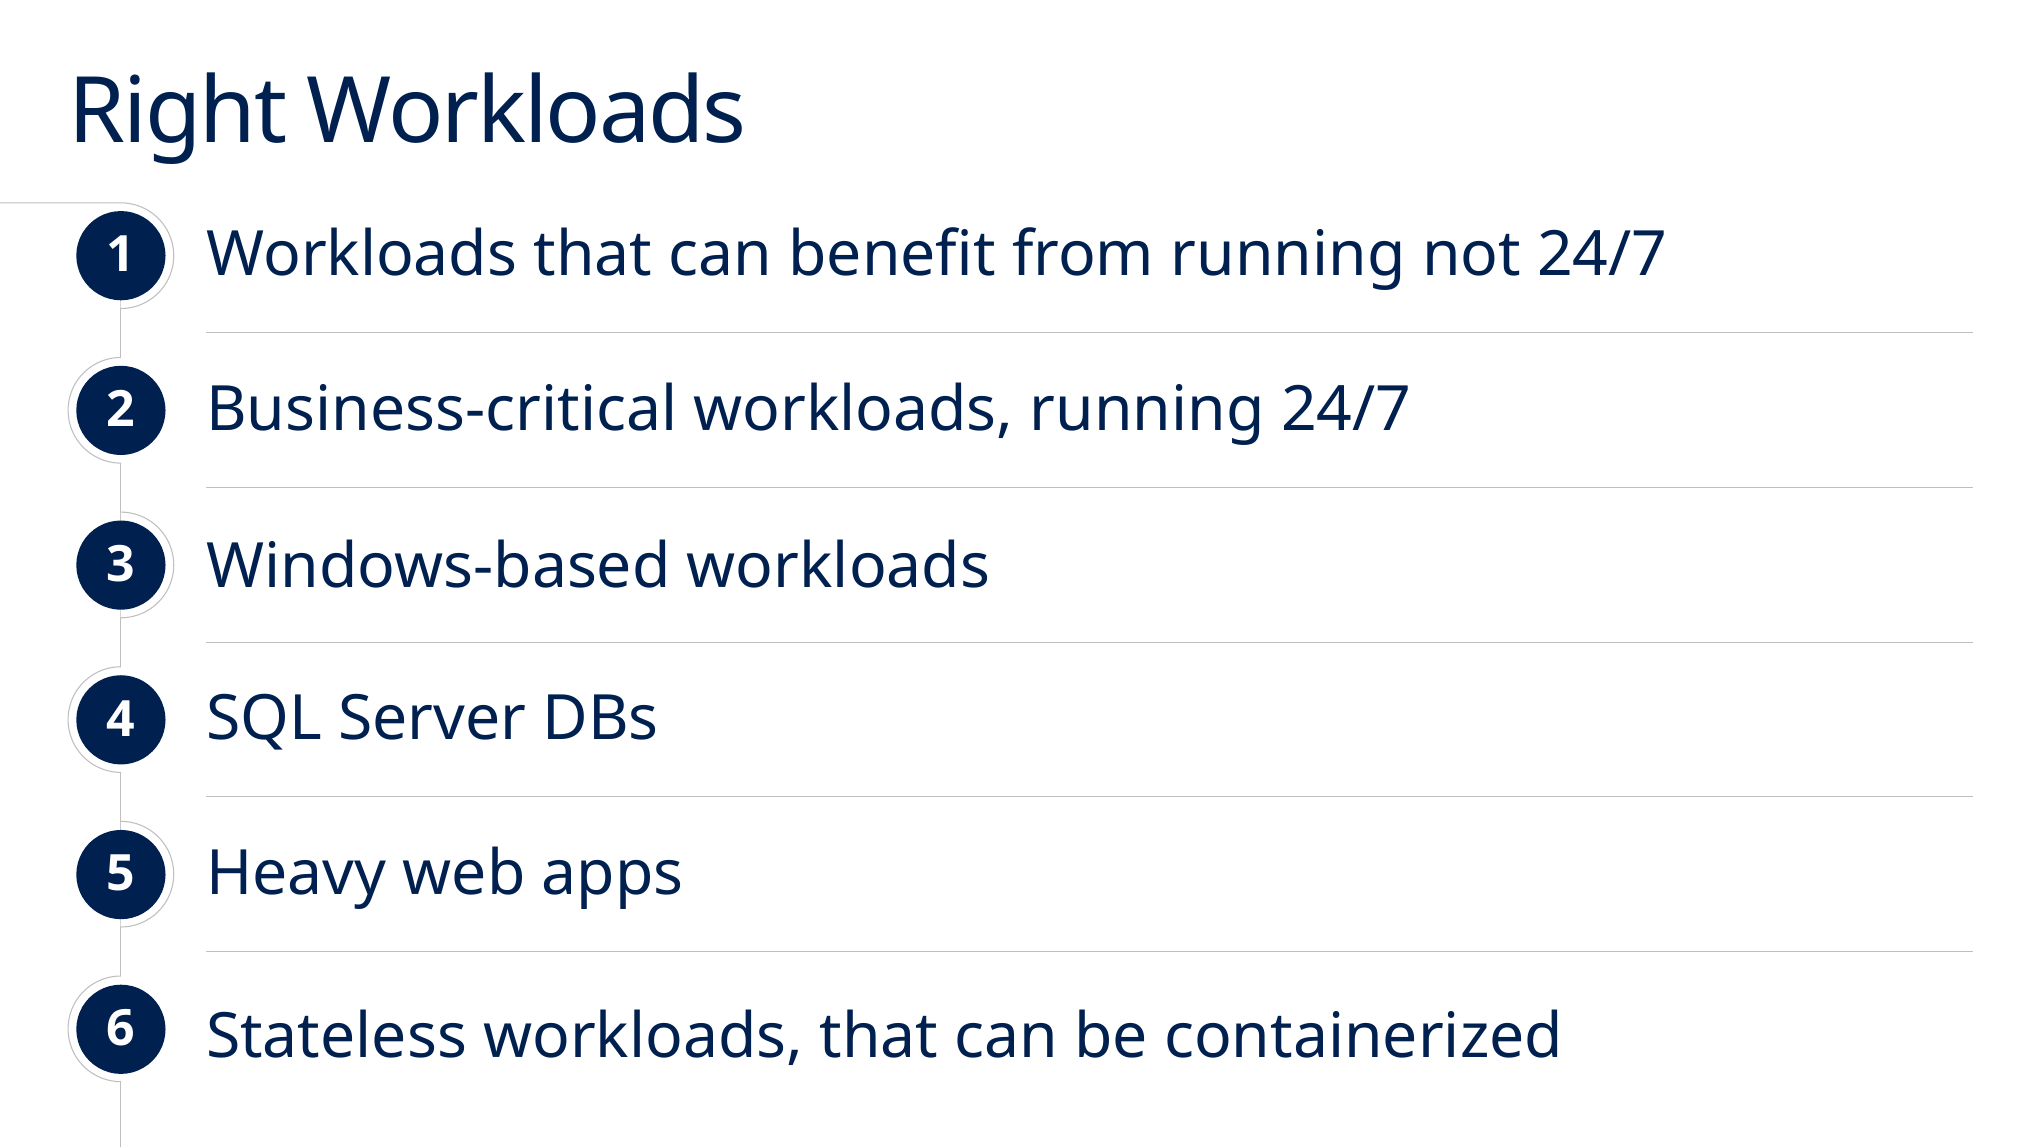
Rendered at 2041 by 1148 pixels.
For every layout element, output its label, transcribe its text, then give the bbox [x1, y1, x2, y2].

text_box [67, 202, 174, 309]
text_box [67, 821, 174, 928]
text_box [67, 975, 174, 1082]
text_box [67, 511, 174, 618]
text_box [67, 357, 174, 464]
text_box Heavy web apps [205, 837, 1974, 911]
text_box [67, 666, 174, 773]
text_box SQL Server DBs [205, 682, 1974, 757]
text_box Workloads that can benefit from running not 24/7 [205, 218, 1974, 293]
text_box Business-critical workloads, running 24/7 [205, 373, 1974, 447]
text_box Windows-based workloads [205, 533, 1974, 602]
title Right Workloads [45, 48, 1996, 183]
text_box Stateless workloads, that can be containerized [205, 1003, 1974, 1073]
